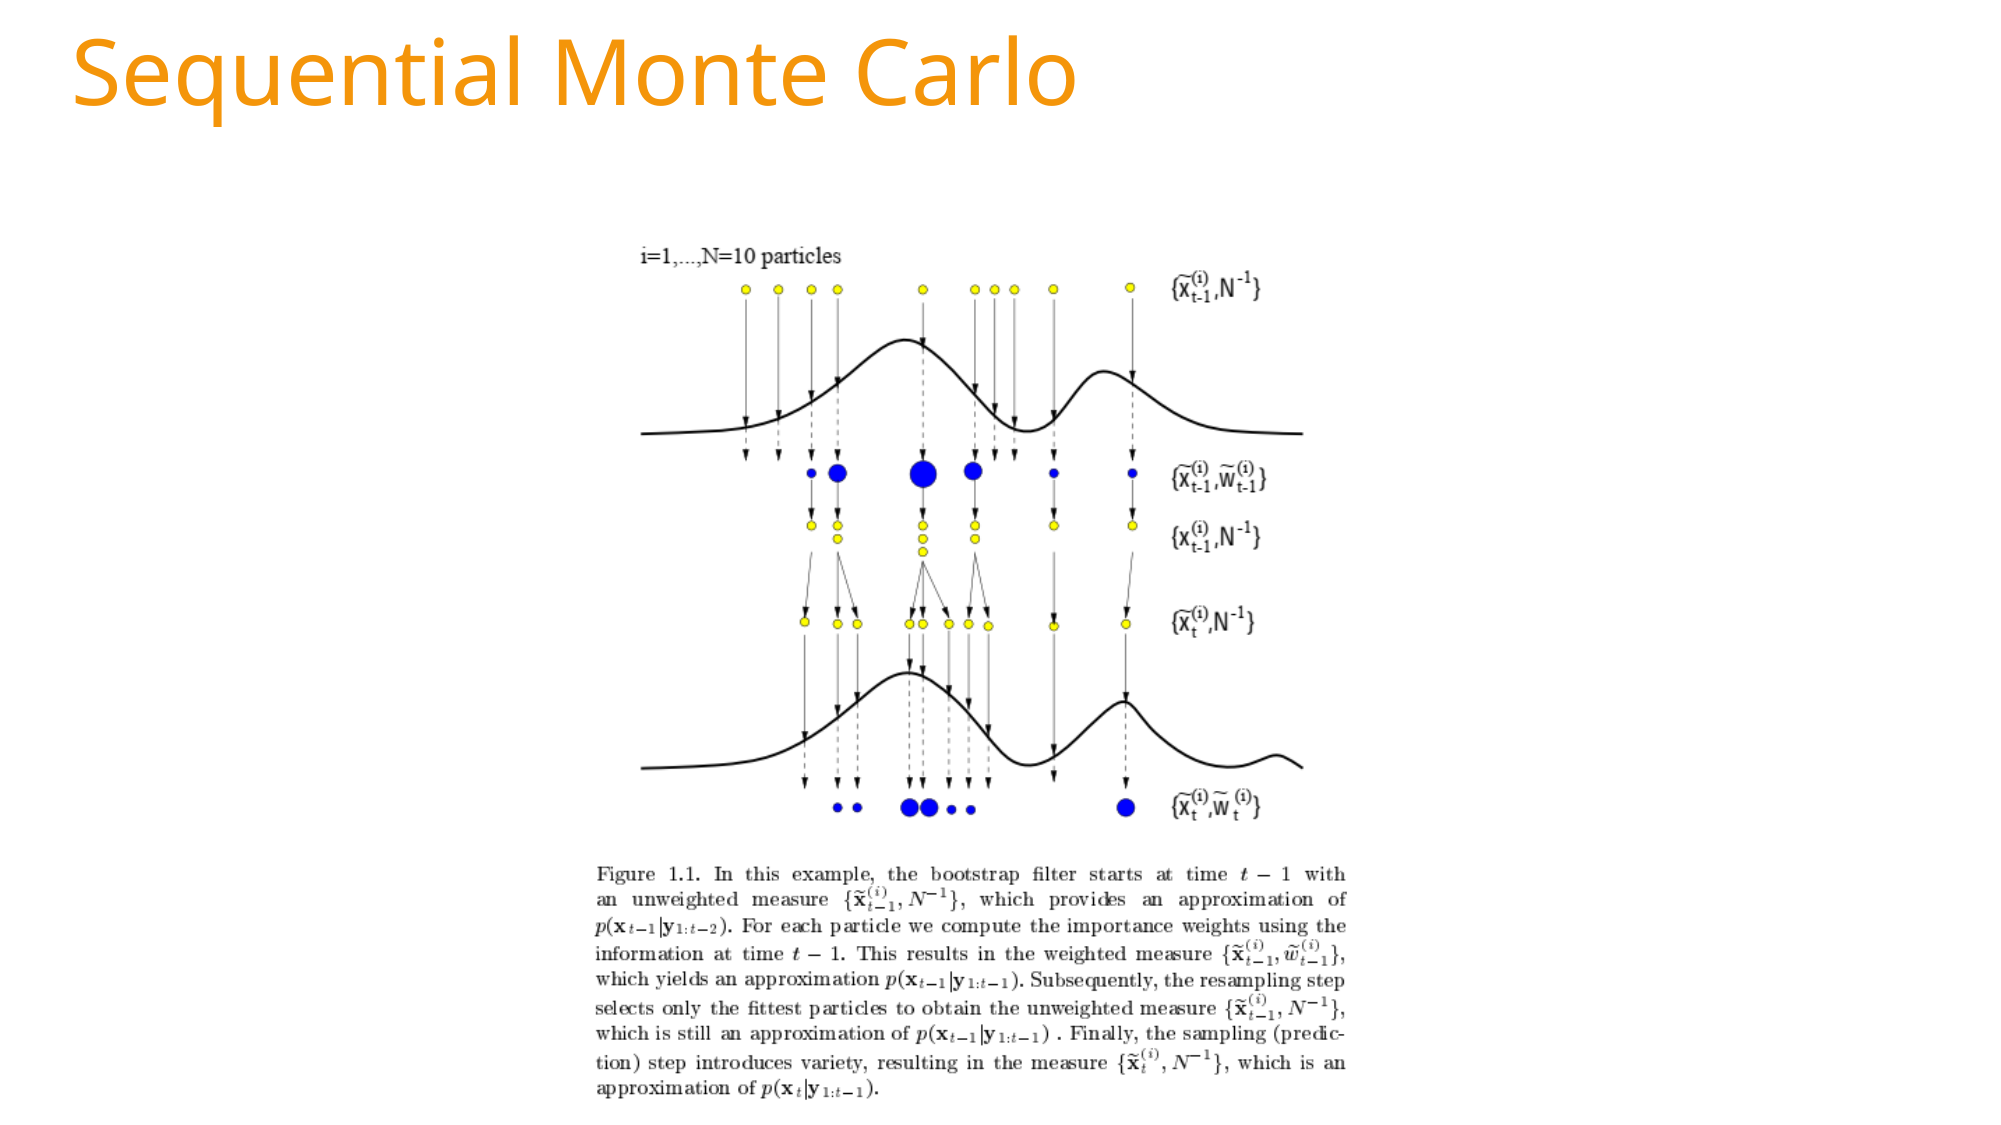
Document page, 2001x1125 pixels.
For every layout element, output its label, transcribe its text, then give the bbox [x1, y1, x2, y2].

text_box Sequential Monte Carlo [56, 0, 1797, 173]
picture [592, 237, 1354, 1107]
